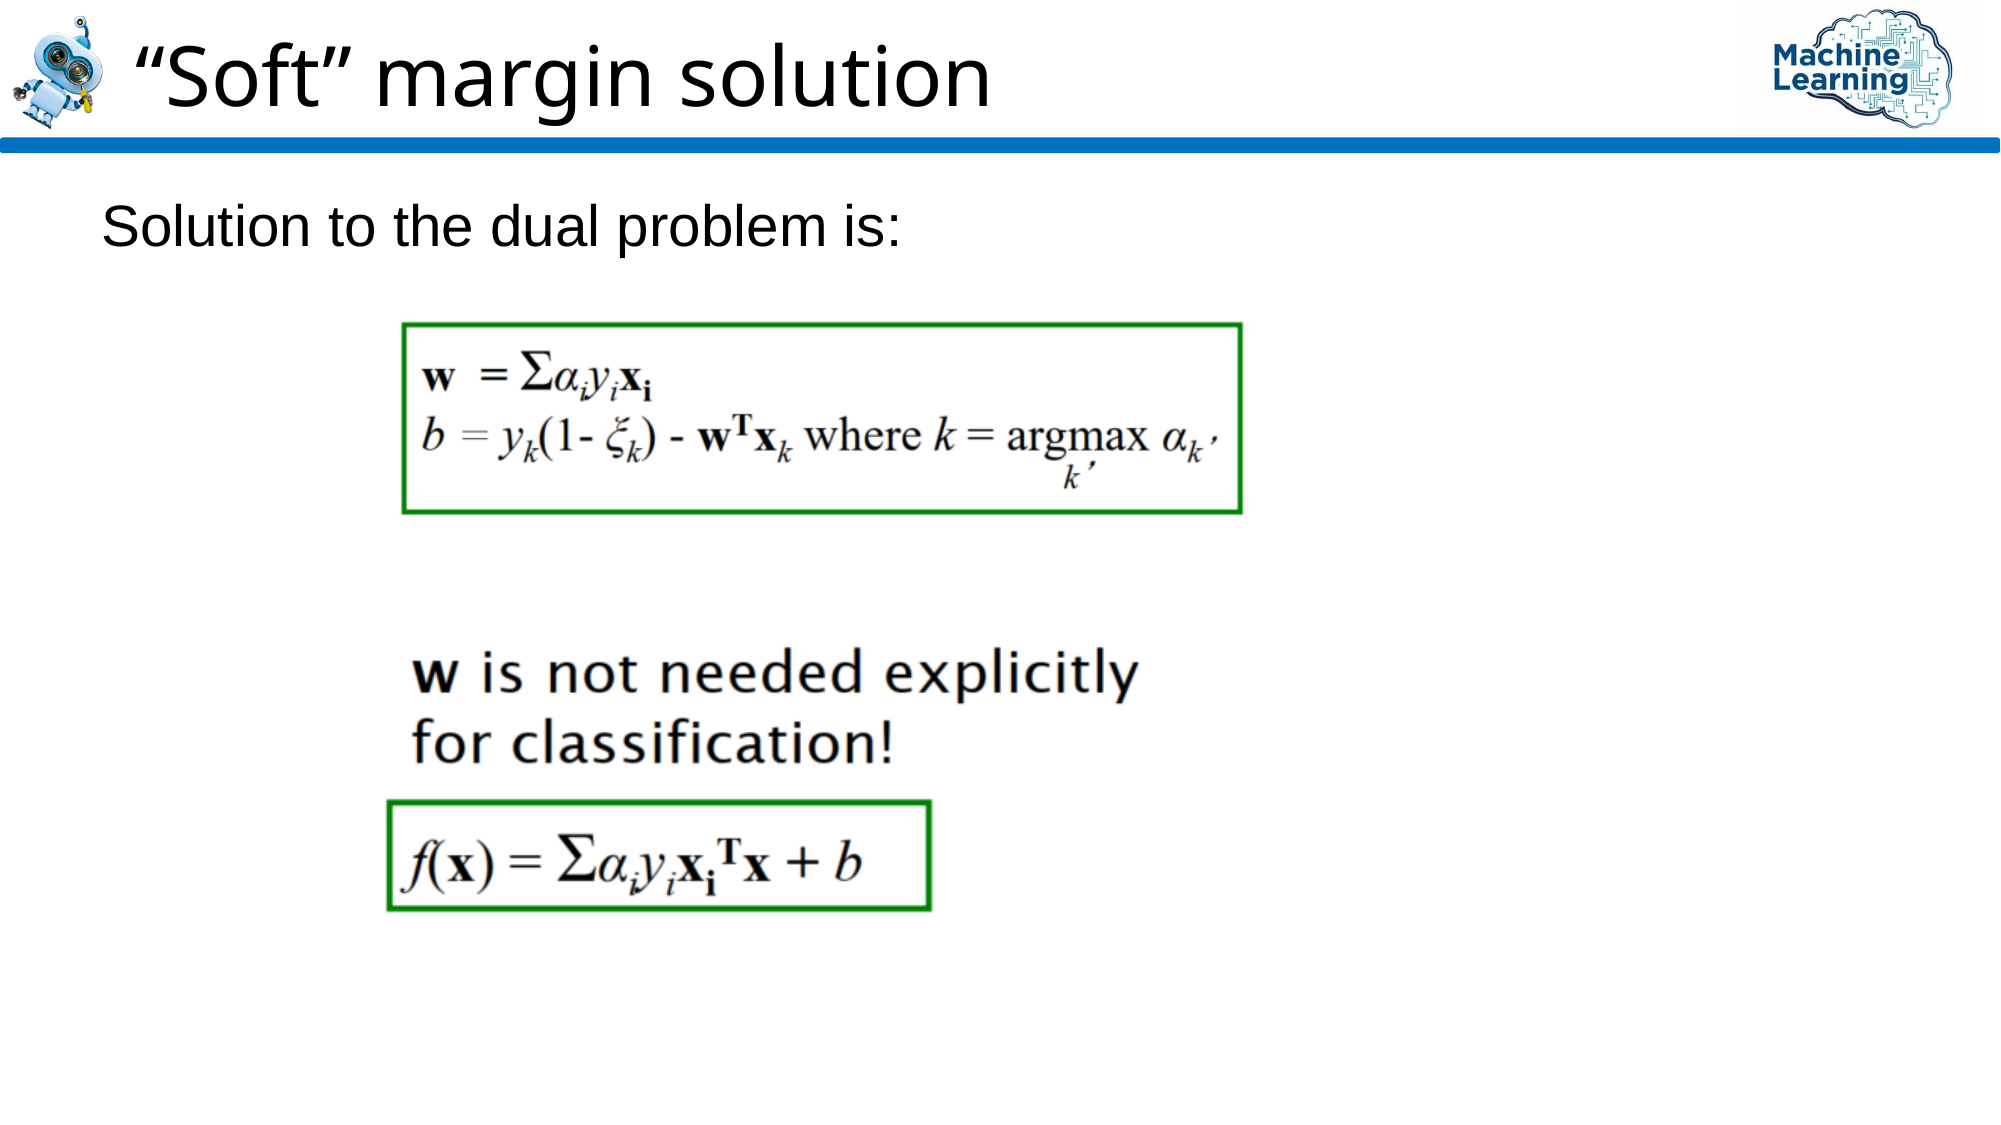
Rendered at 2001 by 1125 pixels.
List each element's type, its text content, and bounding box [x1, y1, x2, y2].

picture [9, 0, 113, 137]
text_box Solution to the dual problem is: [70, 180, 1088, 266]
title “Soft” margin solution [133, 21, 1430, 212]
picture [372, 623, 1192, 936]
picture [1738, 3, 1984, 134]
picture [376, 290, 1272, 565]
